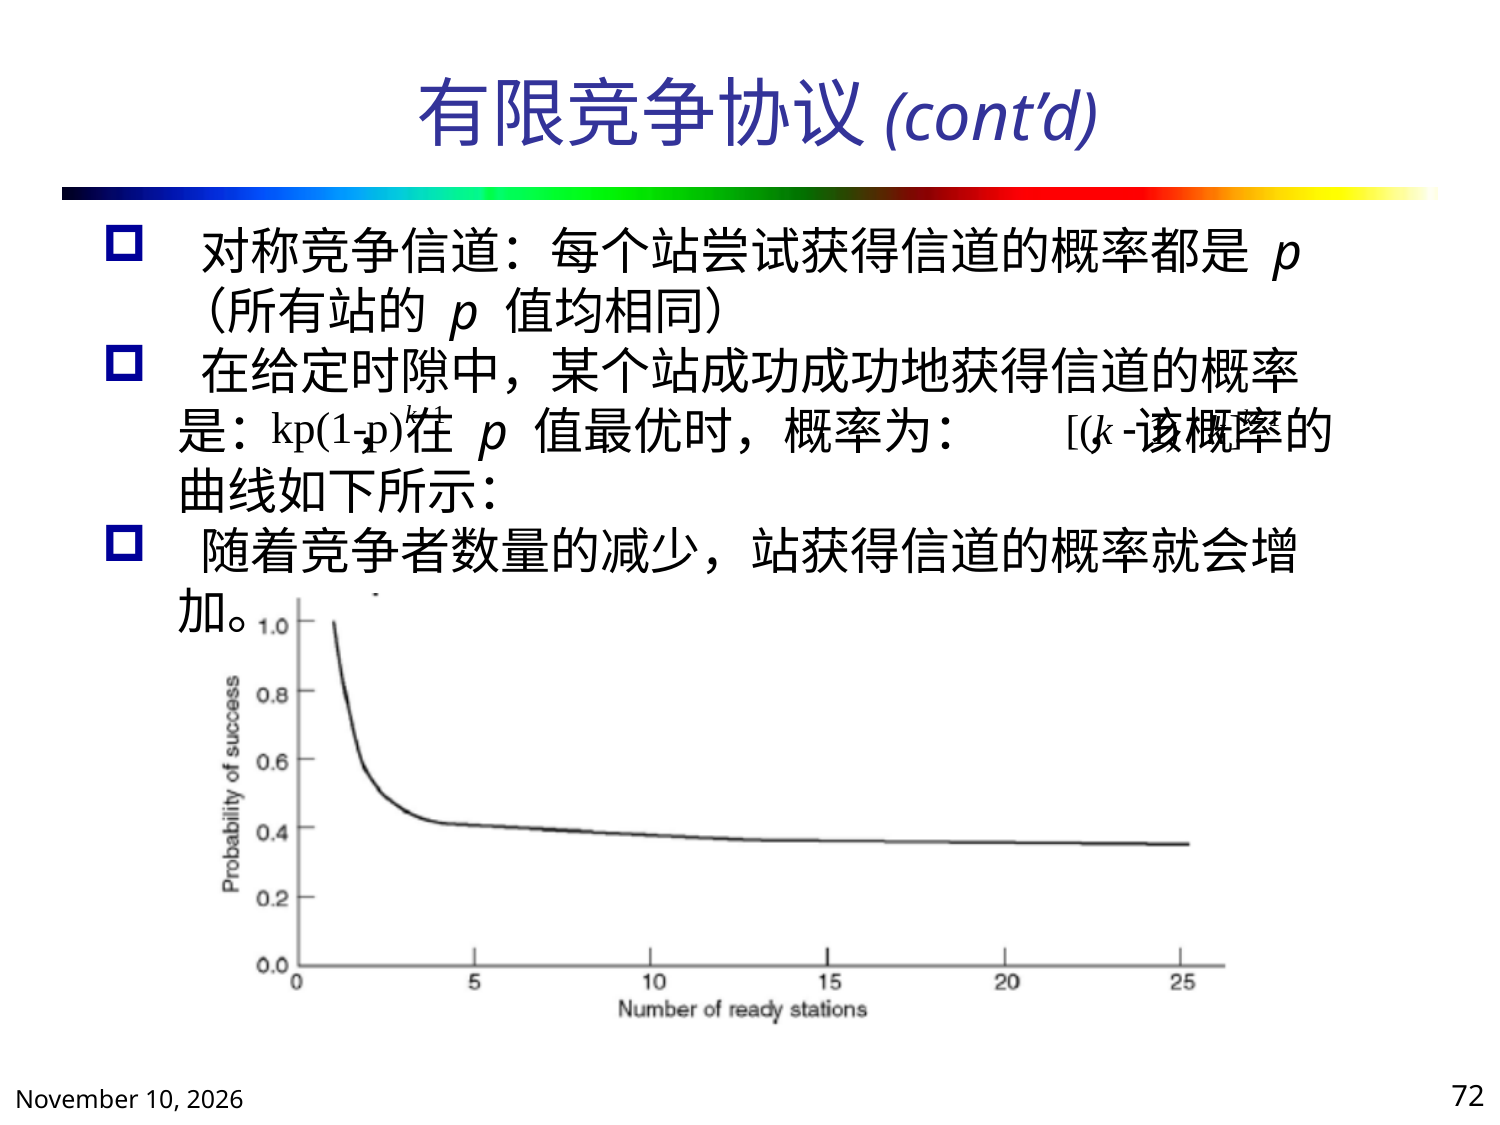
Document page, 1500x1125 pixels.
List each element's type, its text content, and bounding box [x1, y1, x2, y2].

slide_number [0, 1049, 313, 1125]
title 有限竞争协议(cont’d) [124, 37, 1392, 163]
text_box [264, 395, 451, 463]
slide_number 72 [1187, 1049, 1500, 1125]
picture [149, 593, 1292, 1046]
text_box 对称竞争信道：每个站尝试获得信道的概率都是 p （所有站的 p 值均相同） 在给定时隙中，某个站成功成功地获得信道的概率是： ，在 p 值最优时，概率为： ，该概率的曲线如下所示： 随着竞争者数量的减少，站获得信道的概率就会增加。 [87, 212, 1391, 888]
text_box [1062, 399, 1288, 463]
picture [62, 187, 355, 200]
picture [382, 187, 1438, 200]
